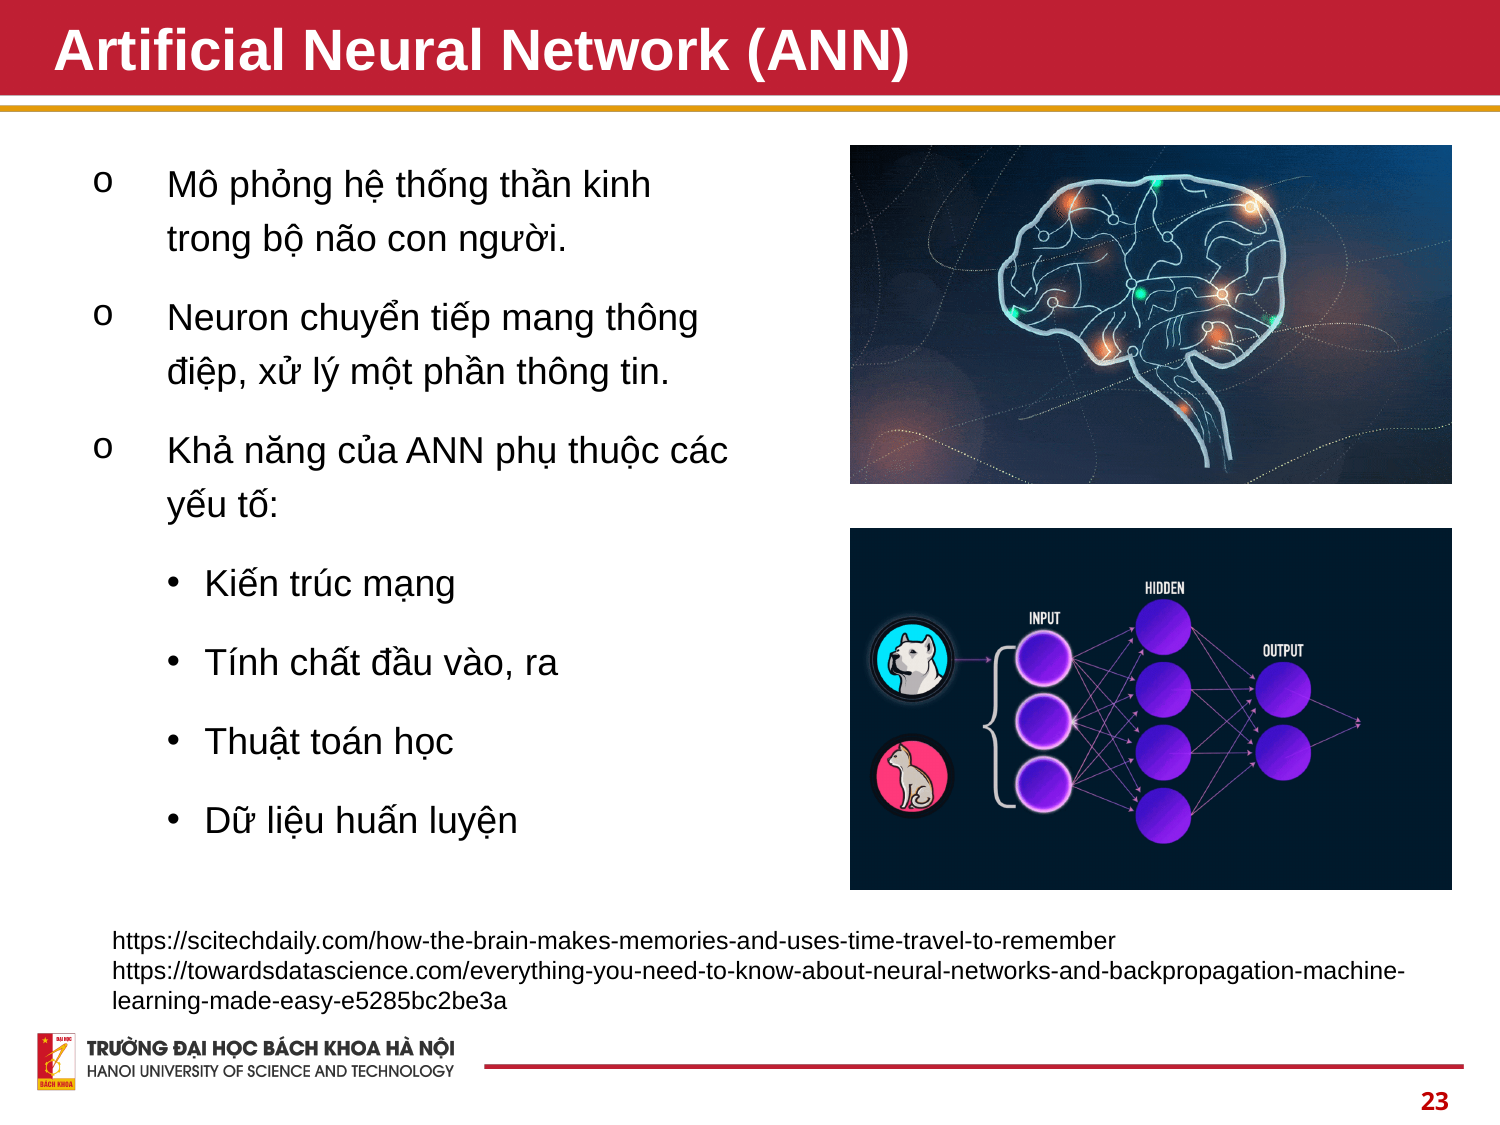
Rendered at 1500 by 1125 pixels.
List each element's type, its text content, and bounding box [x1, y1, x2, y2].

title Artificial Neural Network (ANN) [38, 12, 1462, 87]
slide_number 23 [1126, 1078, 1464, 1125]
picture [0, 0, 1500, 1125]
text_box Mô phỏng hệ thống thần kinh trong bộ não con người. Neuron chuyển tiếp mang thông điệp, xử lý một phần thông tin. Khả năng của ANN phụ thuộc các yếu tố: Kiến trúc mạng Tính chất đầu vào, ra Thuật toán học Dữ liệu huấn luyện [76, 143, 750, 890]
text_box https://scitechdaily.com/how-the-brain-makes-memories-and-uses-time-travel-to-remember https://towardsdatascience.com/everything-you-need-to-know-about-neural-networks-and-backpropagation-machine-learning-made-easy-e5285bc2be3a [97, 917, 1462, 1022]
